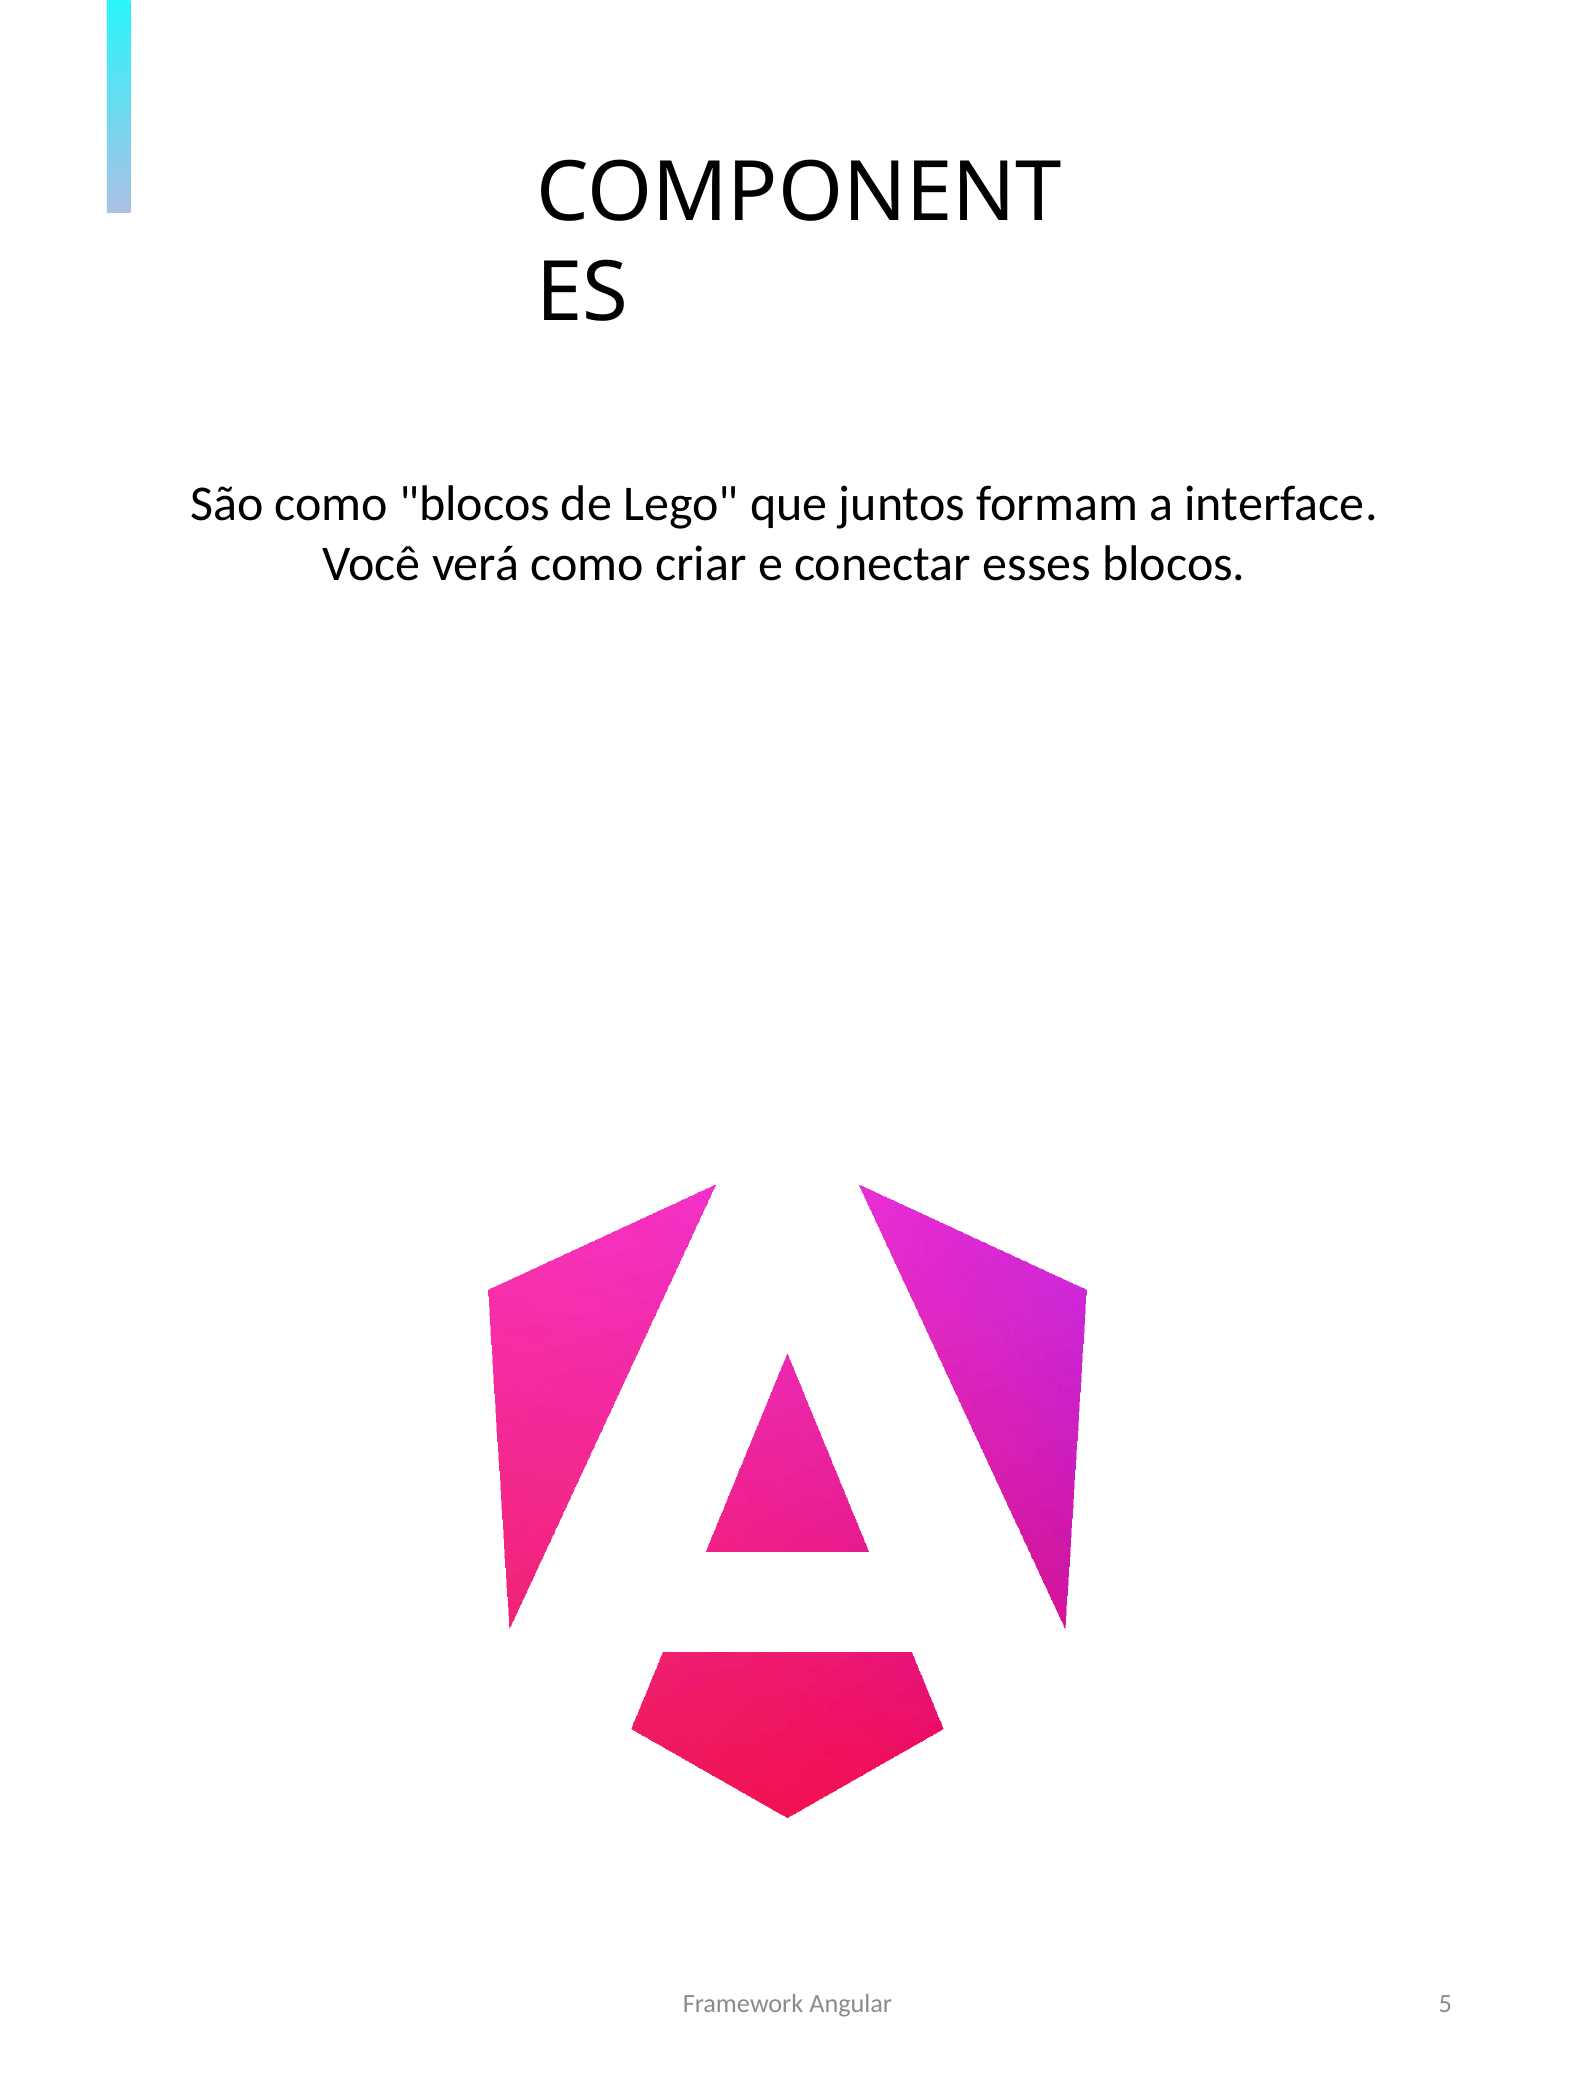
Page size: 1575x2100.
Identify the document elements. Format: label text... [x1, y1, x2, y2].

slide_number 5 [1112, 1946, 1467, 2059]
text_box [106, 0, 131, 213]
text_box COMPONENTES [521, 129, 1116, 345]
picture [376, 1090, 1199, 1913]
footer Framework Angular [521, 1946, 1054, 2059]
text_box São como "blocos de Lego" que juntos formam a interface. Você verá como criar e conectar esses blocos. [142, 462, 1426, 598]
